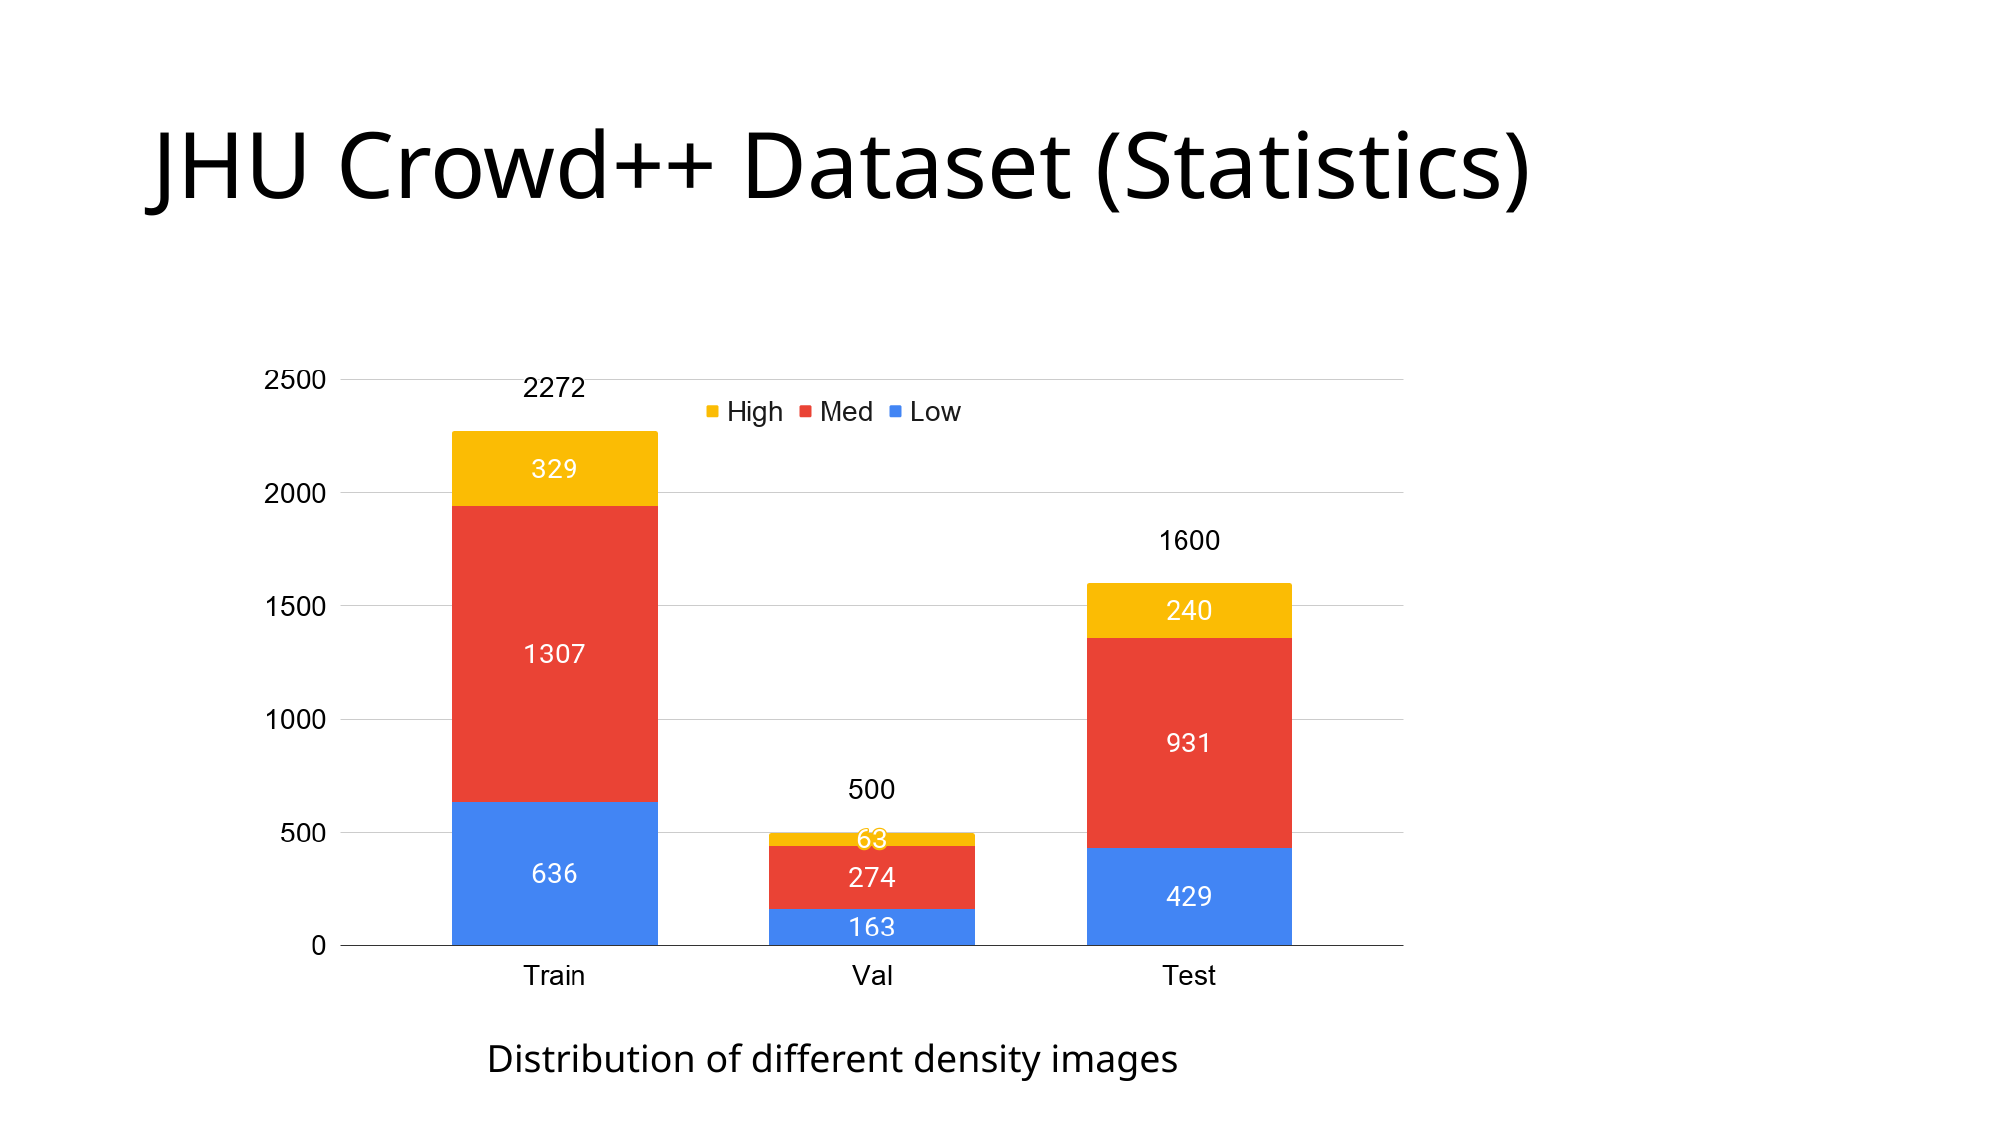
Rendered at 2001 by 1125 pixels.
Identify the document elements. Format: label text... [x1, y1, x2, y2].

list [226, 277, 1440, 1028]
text_box Distribution of different density images [332, 1028, 1334, 1087]
title JHU Crowd++ Dataset (Statistics) [137, 59, 1863, 278]
